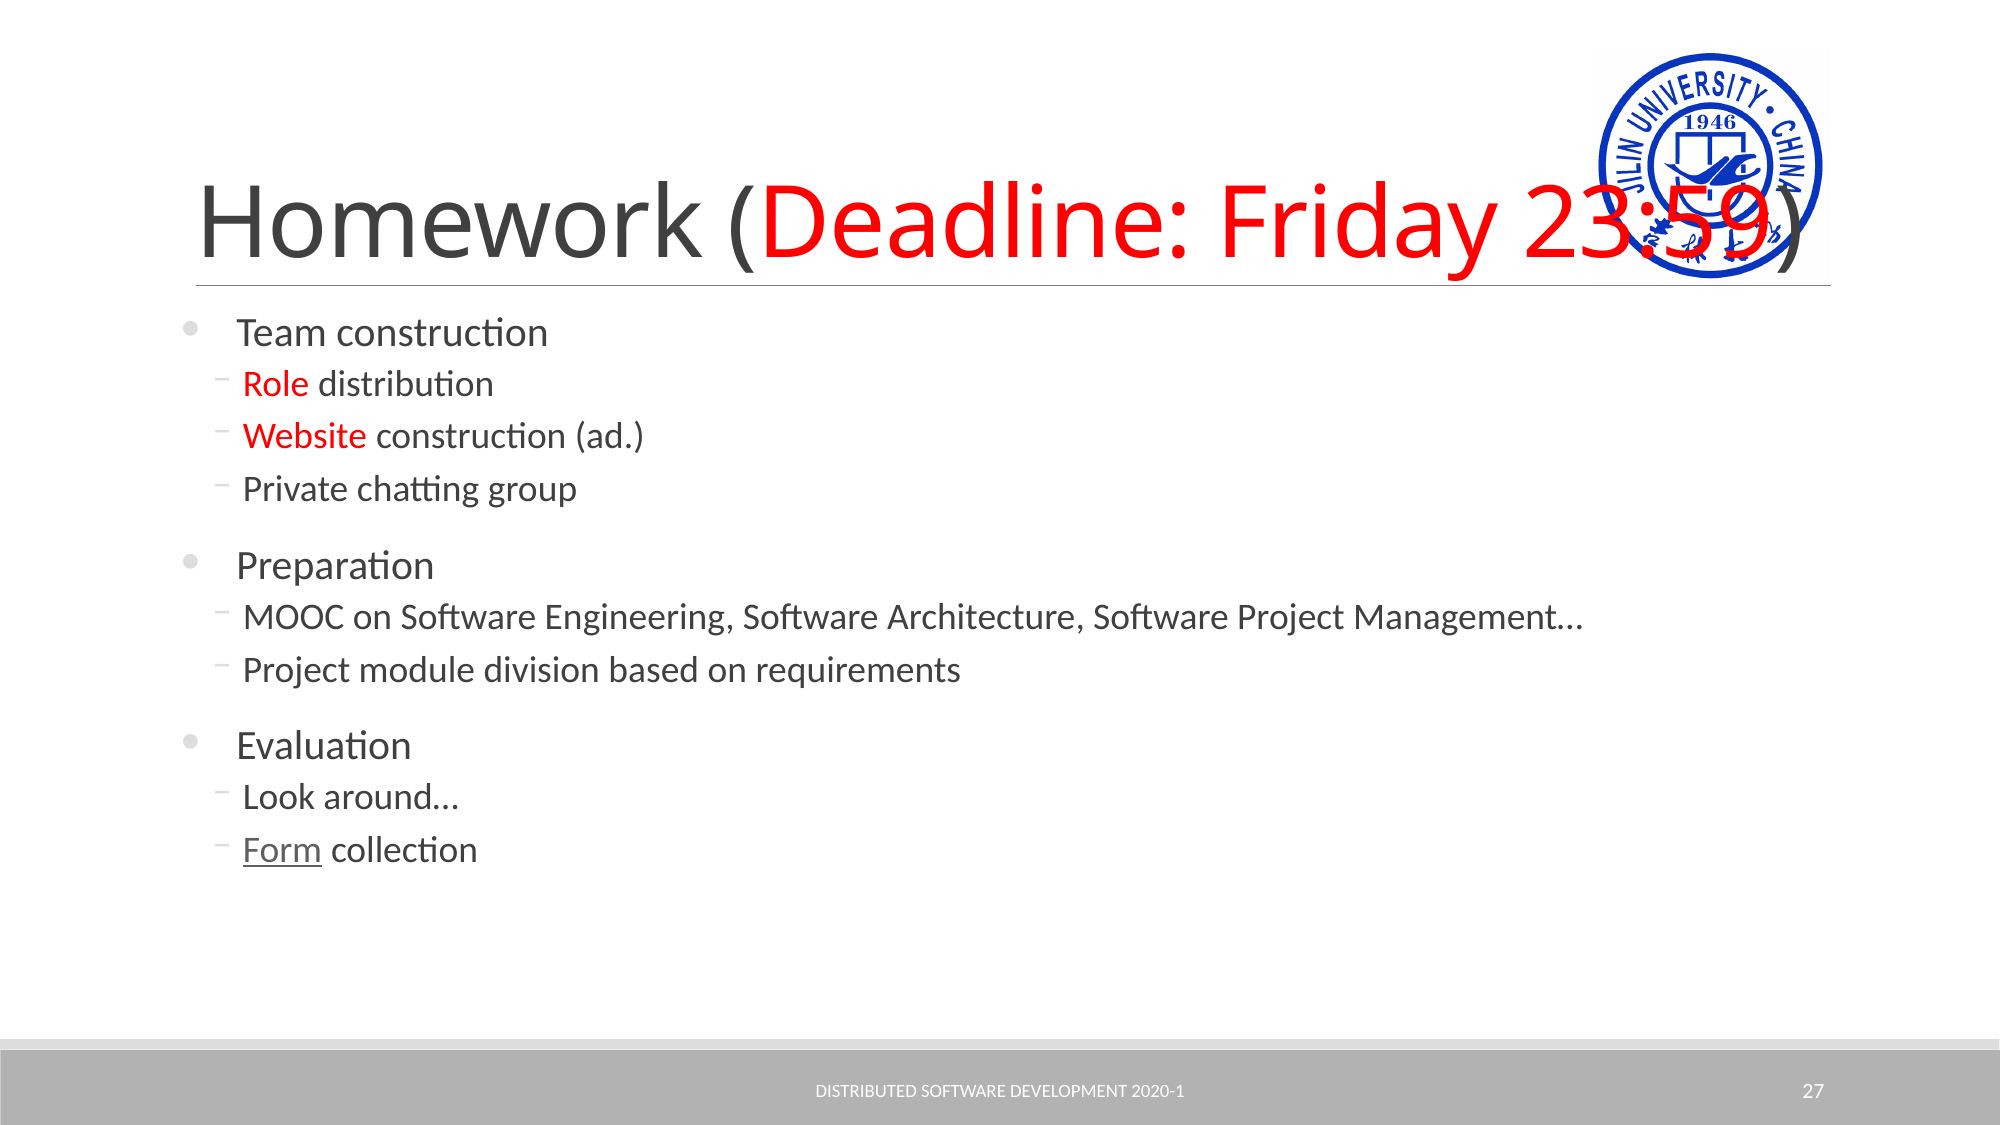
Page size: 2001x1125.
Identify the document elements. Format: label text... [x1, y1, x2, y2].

list Team construction Role distribution Website construction (ad.) Private chatting group Preparation MOOC on Software Engineering, Software Architecture, Software Project Management… Project module division based on requirements Evaluation Look around… Form collection [180, 302, 1830, 963]
footer Distributed Software Development 2020-1 [604, 1059, 1396, 1120]
title Homework (Deadline: Friday 23:59) [180, 47, 1830, 285]
slide_number 27 [1624, 1059, 1840, 1120]
